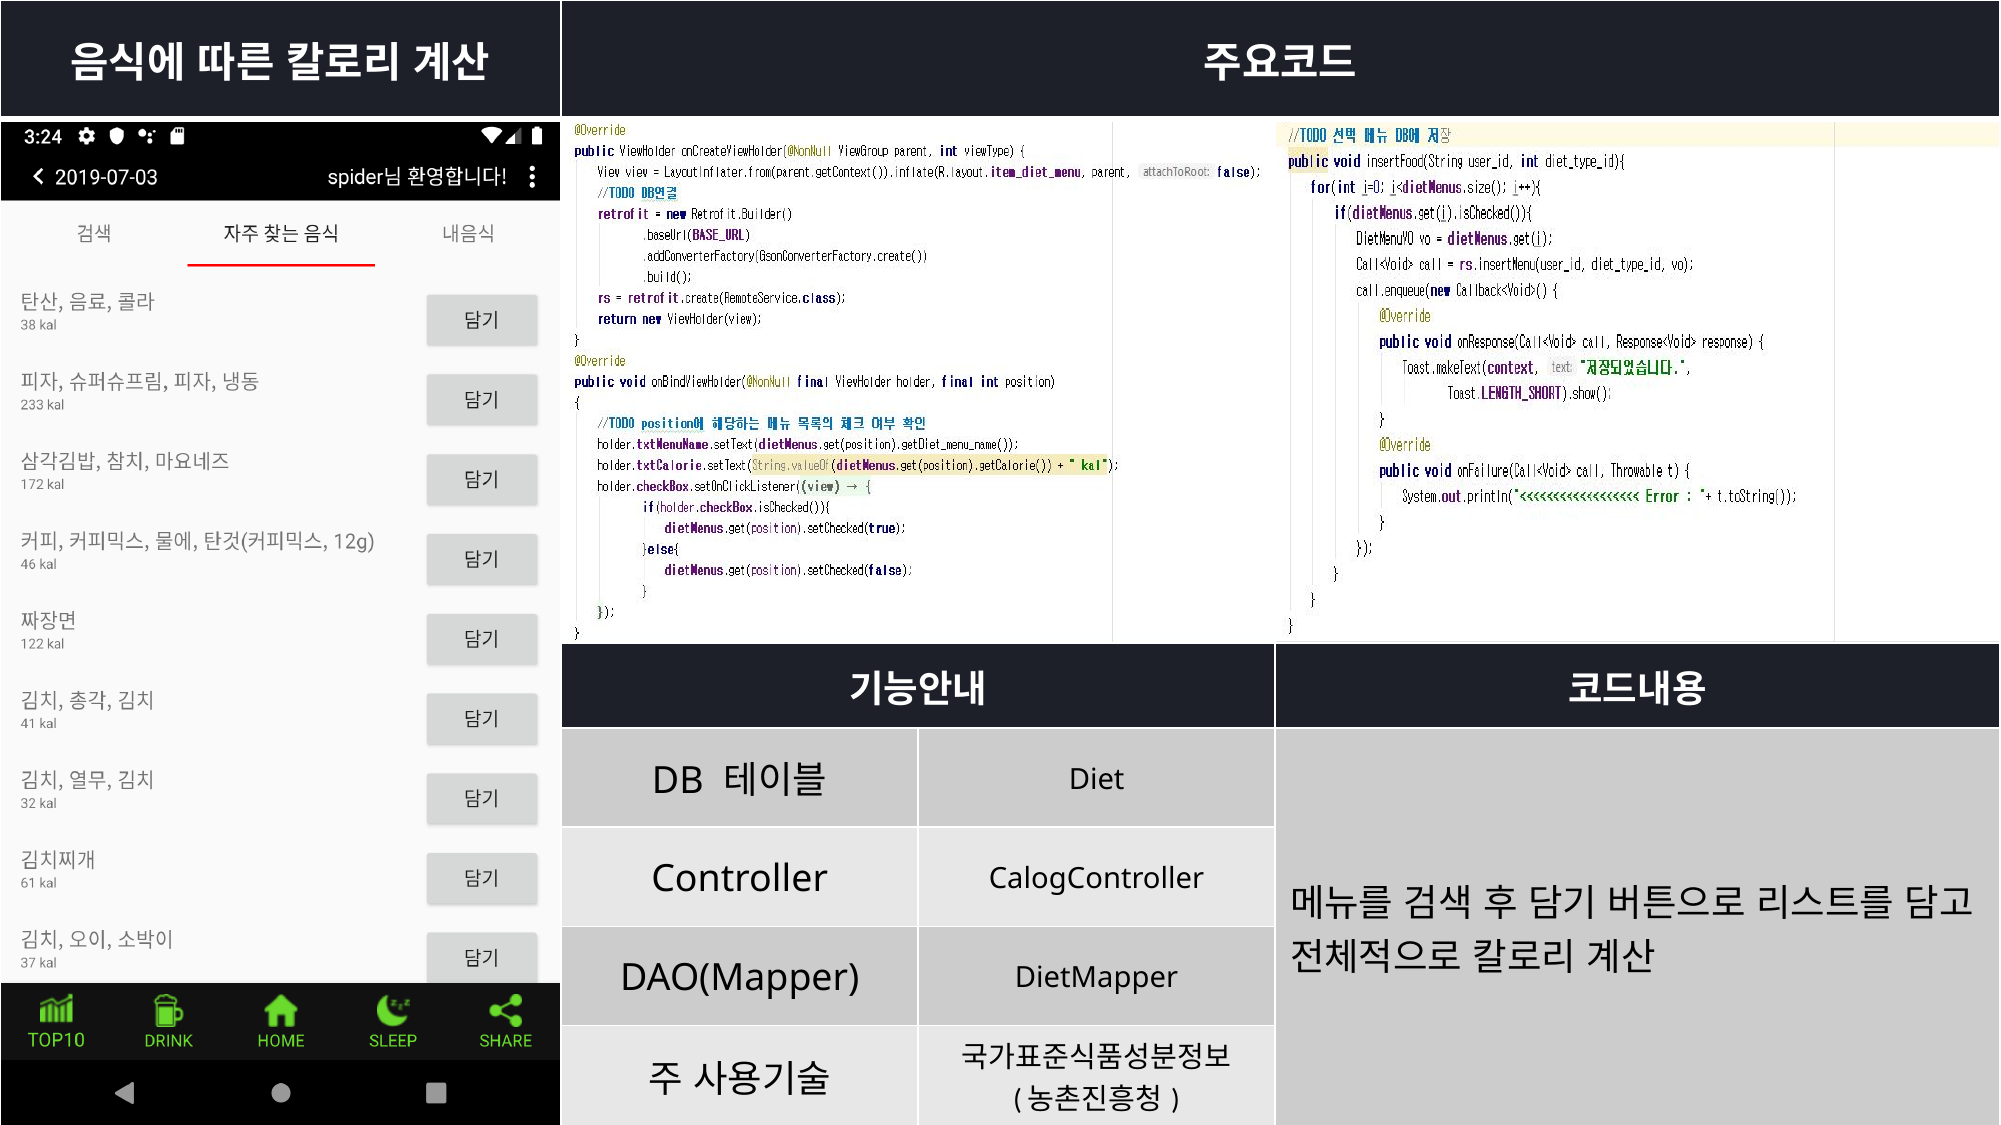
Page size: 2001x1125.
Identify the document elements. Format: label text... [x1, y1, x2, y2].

table_cell Controller [562, 828, 917, 926]
table_cell CalogController [919, 828, 1274, 926]
table_cell DB 테이블 [562, 729, 917, 826]
table_cell [1276, 122, 1999, 642]
table_header 음식에 따른 칼로리 계산 [1, 1, 560, 116]
table_cell DietMapper [919, 927, 1274, 1025]
table_cell Diet [919, 729, 1274, 826]
table_cell 국가표준식품성분정보 (농촌진흥청) [919, 1026, 1274, 1125]
table_cell 주 사용기술 [562, 1026, 917, 1125]
table_header 주요코드 [562, 1, 1999, 116]
table_cell 메뉴를 검색 후 담기 버튼으로 리스트를 담고 전체적으로 칼로리 계산 [1276, 729, 1999, 1125]
table_cell [1, 122, 560, 1125]
table_cell 기능안내 [562, 644, 1274, 727]
table_cell DAO(Mapper) [562, 927, 917, 1025]
table_cell 코드내용 [1276, 644, 1999, 727]
table_cell [562, 122, 1274, 642]
